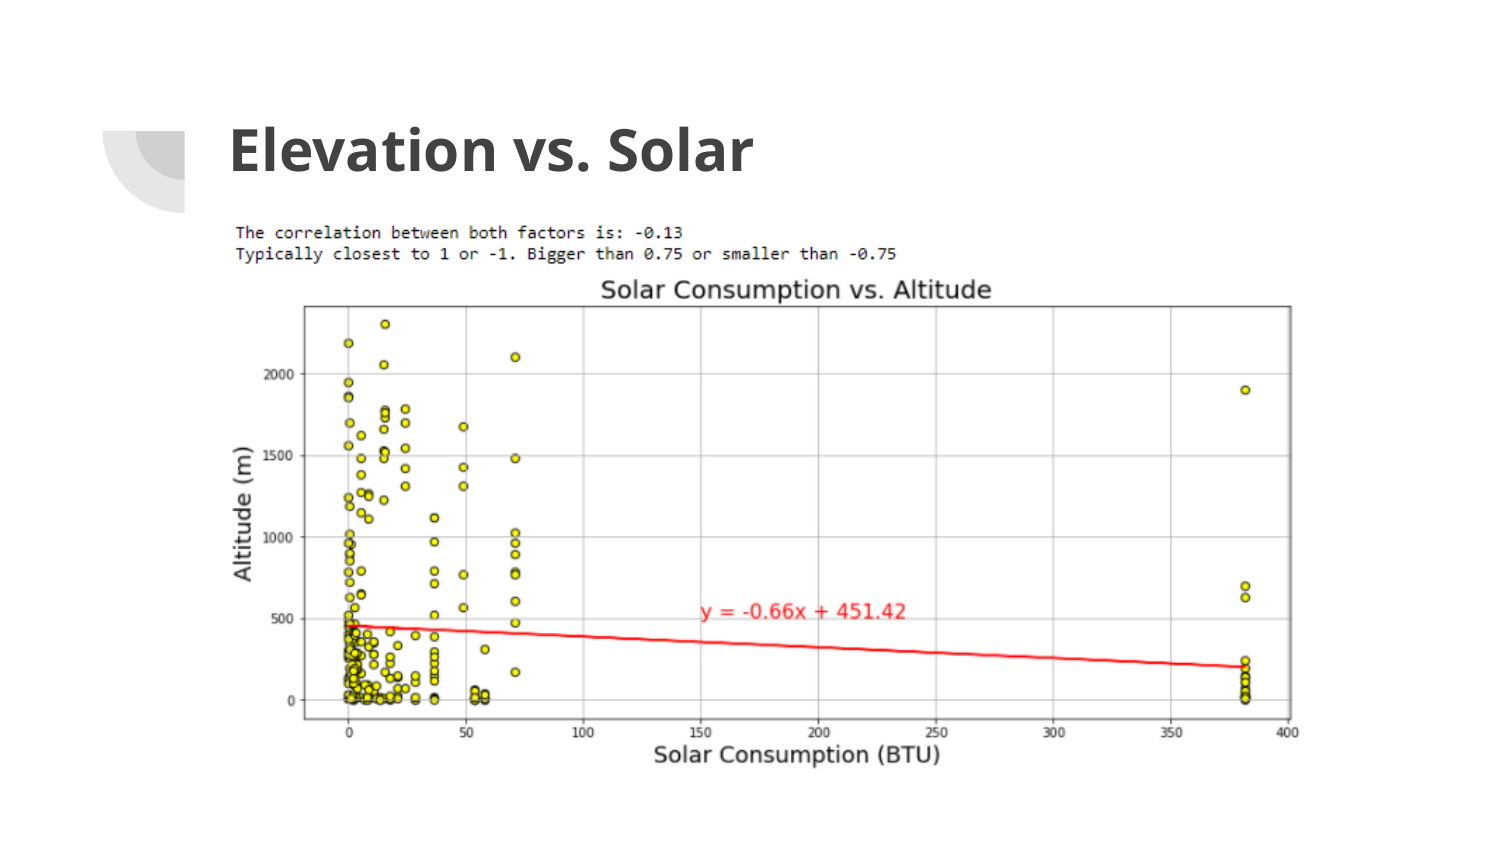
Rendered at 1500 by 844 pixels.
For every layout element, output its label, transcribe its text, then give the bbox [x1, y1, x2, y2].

title Elevation vs. Solar [213, 98, 1368, 263]
picture [213, 216, 1329, 781]
